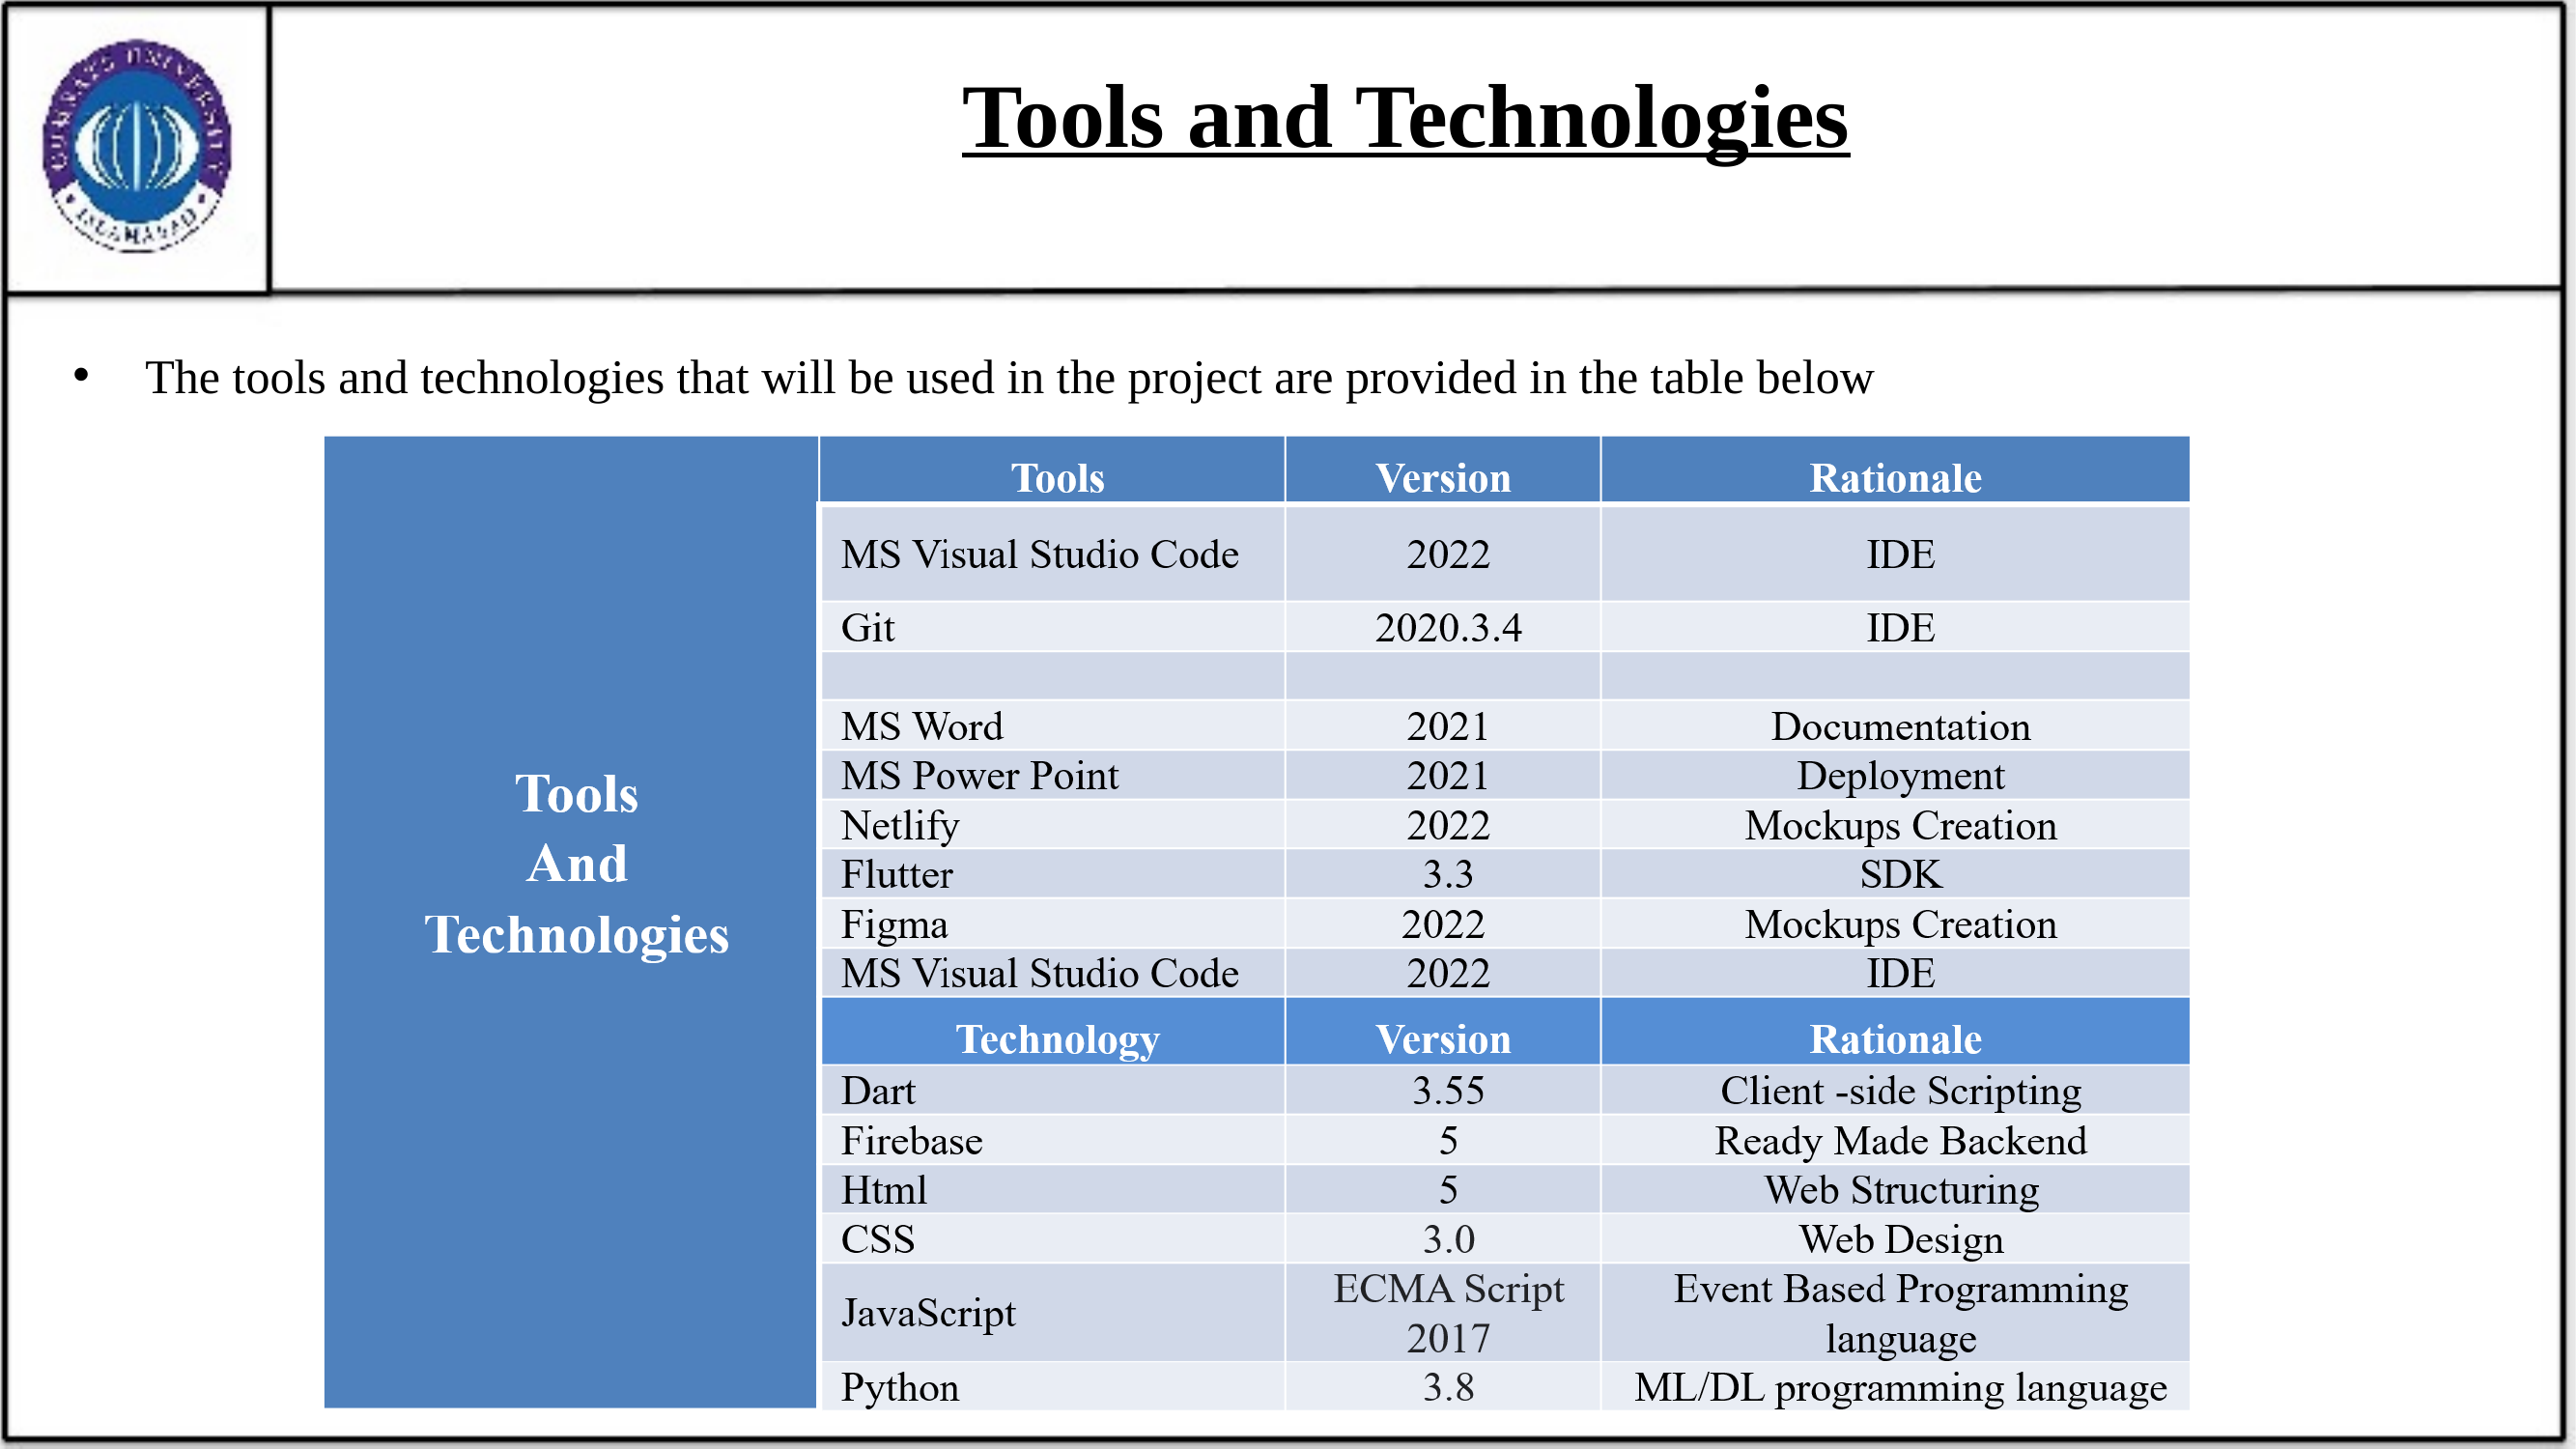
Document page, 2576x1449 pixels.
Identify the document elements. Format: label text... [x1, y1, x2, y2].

picture [0, 0, 2576, 1449]
title Tools and Technologies [425, 48, 2387, 230]
text_box The tools and technologies that will be used in the project are provided in the table below [56, 337, 2520, 1304]
